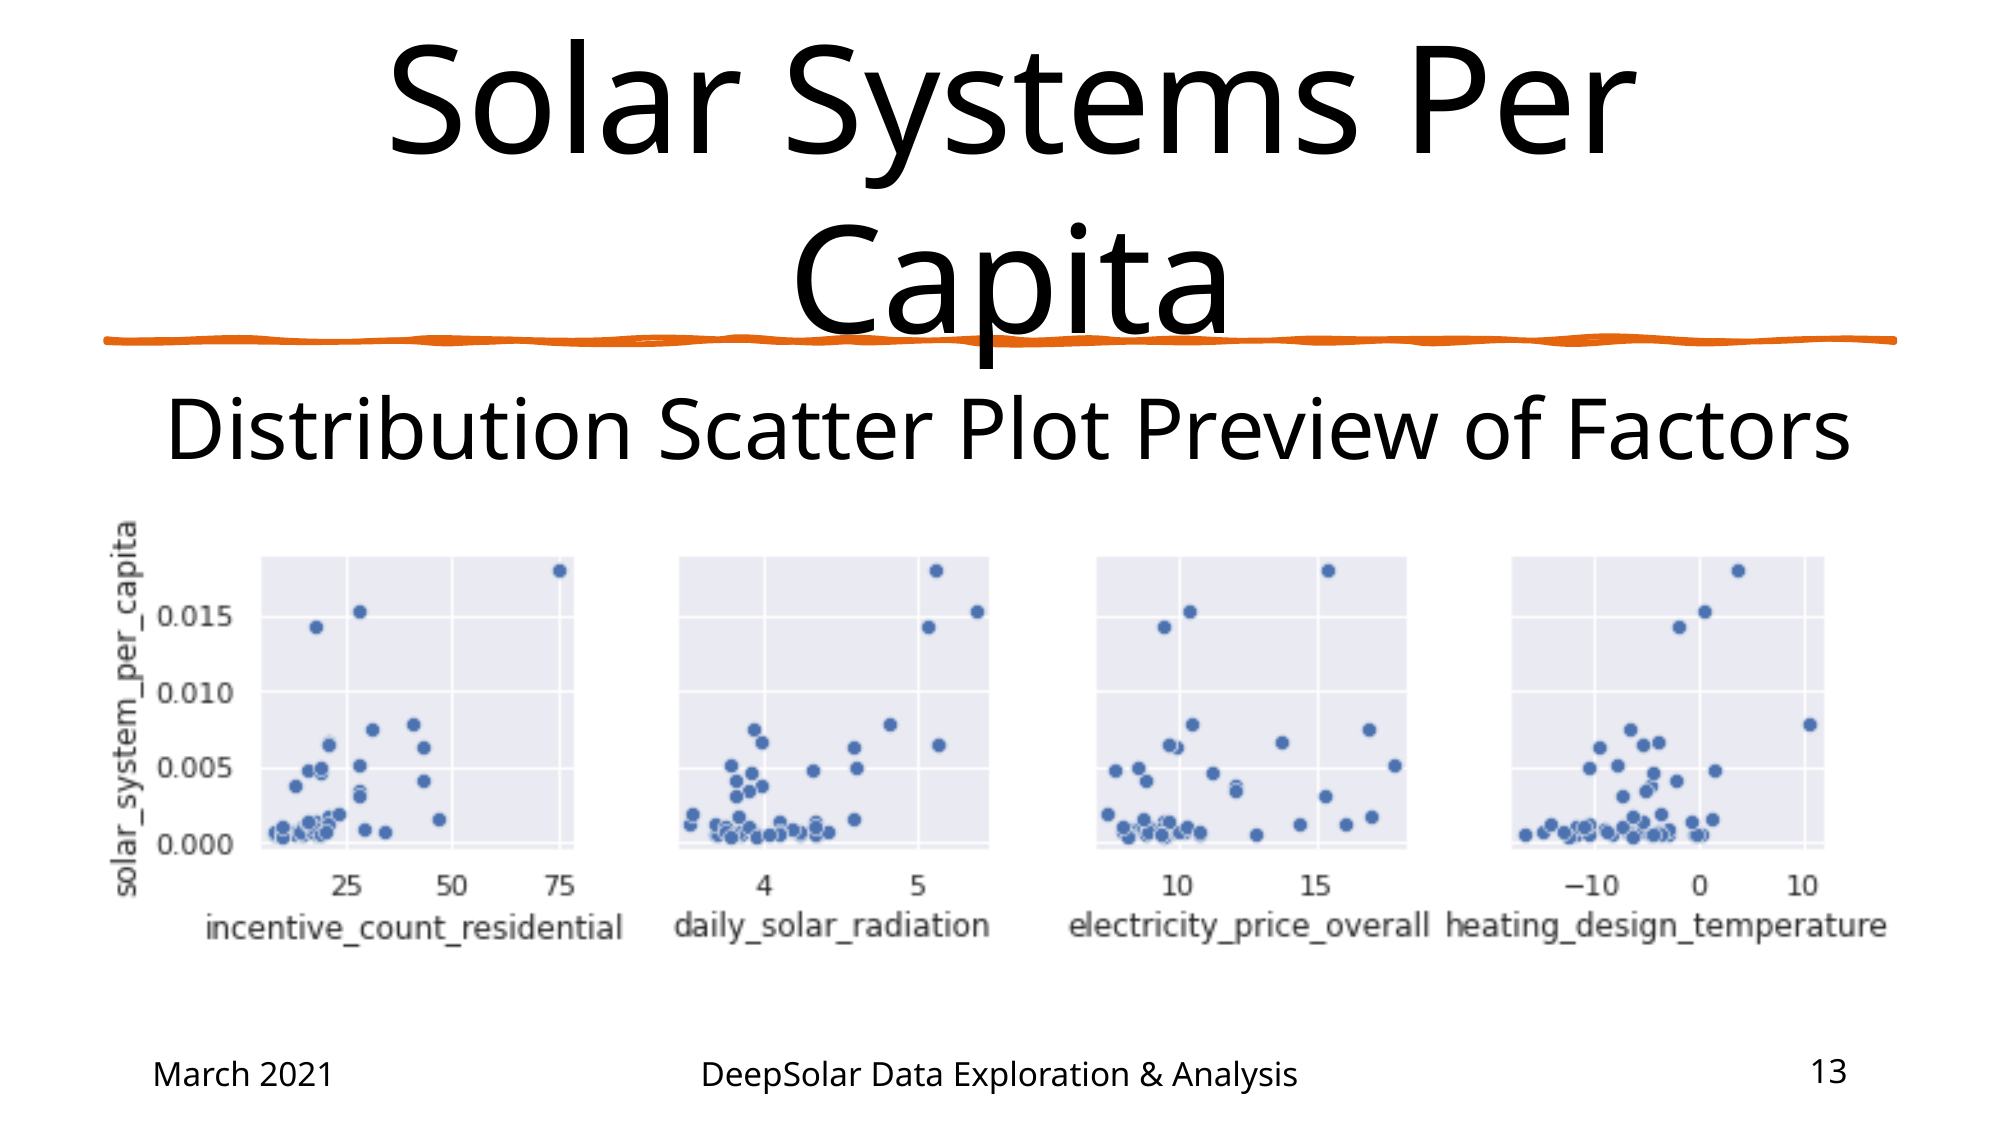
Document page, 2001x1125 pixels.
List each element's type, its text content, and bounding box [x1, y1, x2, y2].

slide_number 13 [1412, 1042, 1863, 1103]
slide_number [137, 1042, 588, 1103]
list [93, 496, 1907, 963]
footer DeepSolar Data Exploration & Analysis [662, 1042, 1338, 1103]
title Solar Systems Per Capita [150, 75, 1875, 293]
list Distribution Scatter Plot Preview of Factors [137, 366, 1903, 484]
